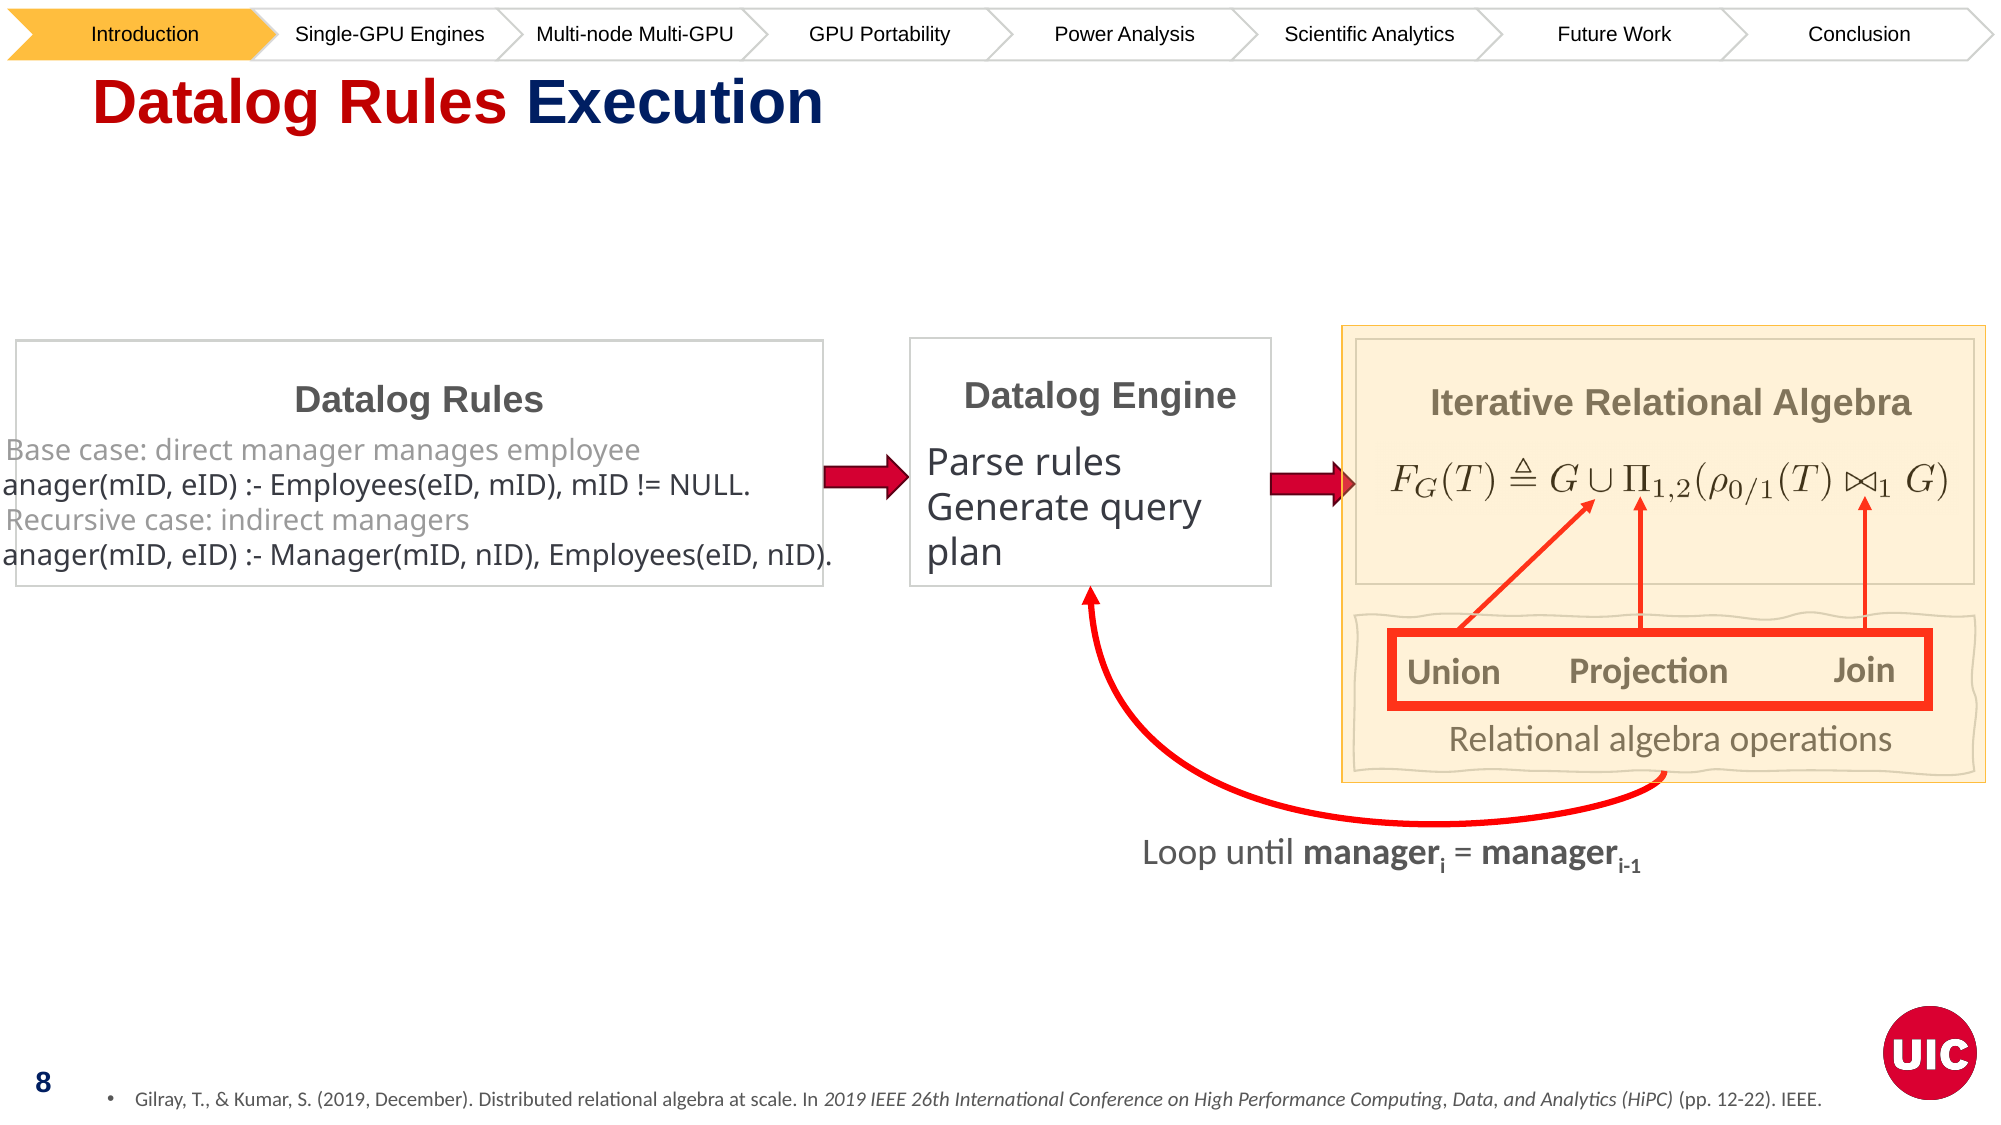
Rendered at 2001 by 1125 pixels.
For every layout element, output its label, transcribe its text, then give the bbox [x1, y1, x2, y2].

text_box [6, 8, 1994, 61]
text_box // Base case: direct manager manages employee Manager(mID, eID) :- Employees(eID, mID), mID != NULL. // Recursive case: indirect managers Manager(mID, eID) :- Manager(mID, nID), Employees(eID, nID). [823, 423, 849, 579]
picture [1880, 1004, 1980, 1102]
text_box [16, 340, 823, 586]
text_box [849, 453, 909, 501]
title Datalog Rules Execution [92, 70, 1904, 204]
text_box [1284, 391, 1470, 966]
text_box [1341, 325, 1986, 783]
text_box Gilray, T., & Kumar, S. (2019, December). Distributed relational algebra at scale. In 2019 IEEE 26th International Conference on High Performance Computing, Data, and Analytics (HiPC) (pp. 12-22). IEEE. [92, 1078, 1871, 1119]
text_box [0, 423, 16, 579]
text_box Datalog Engine [930, 363, 1271, 424]
text_box Loop until manageri = manageri-1 [1470, 819, 1657, 886]
text_box Loop until manageri = manageri-1 [1127, 819, 1284, 886]
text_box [1356, 339, 1981, 585]
text_box [909, 337, 1272, 587]
text_box [1269, 472, 1284, 496]
text_box Parse rules Generate query plan [911, 430, 1268, 581]
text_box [1470, 441, 1959, 767]
